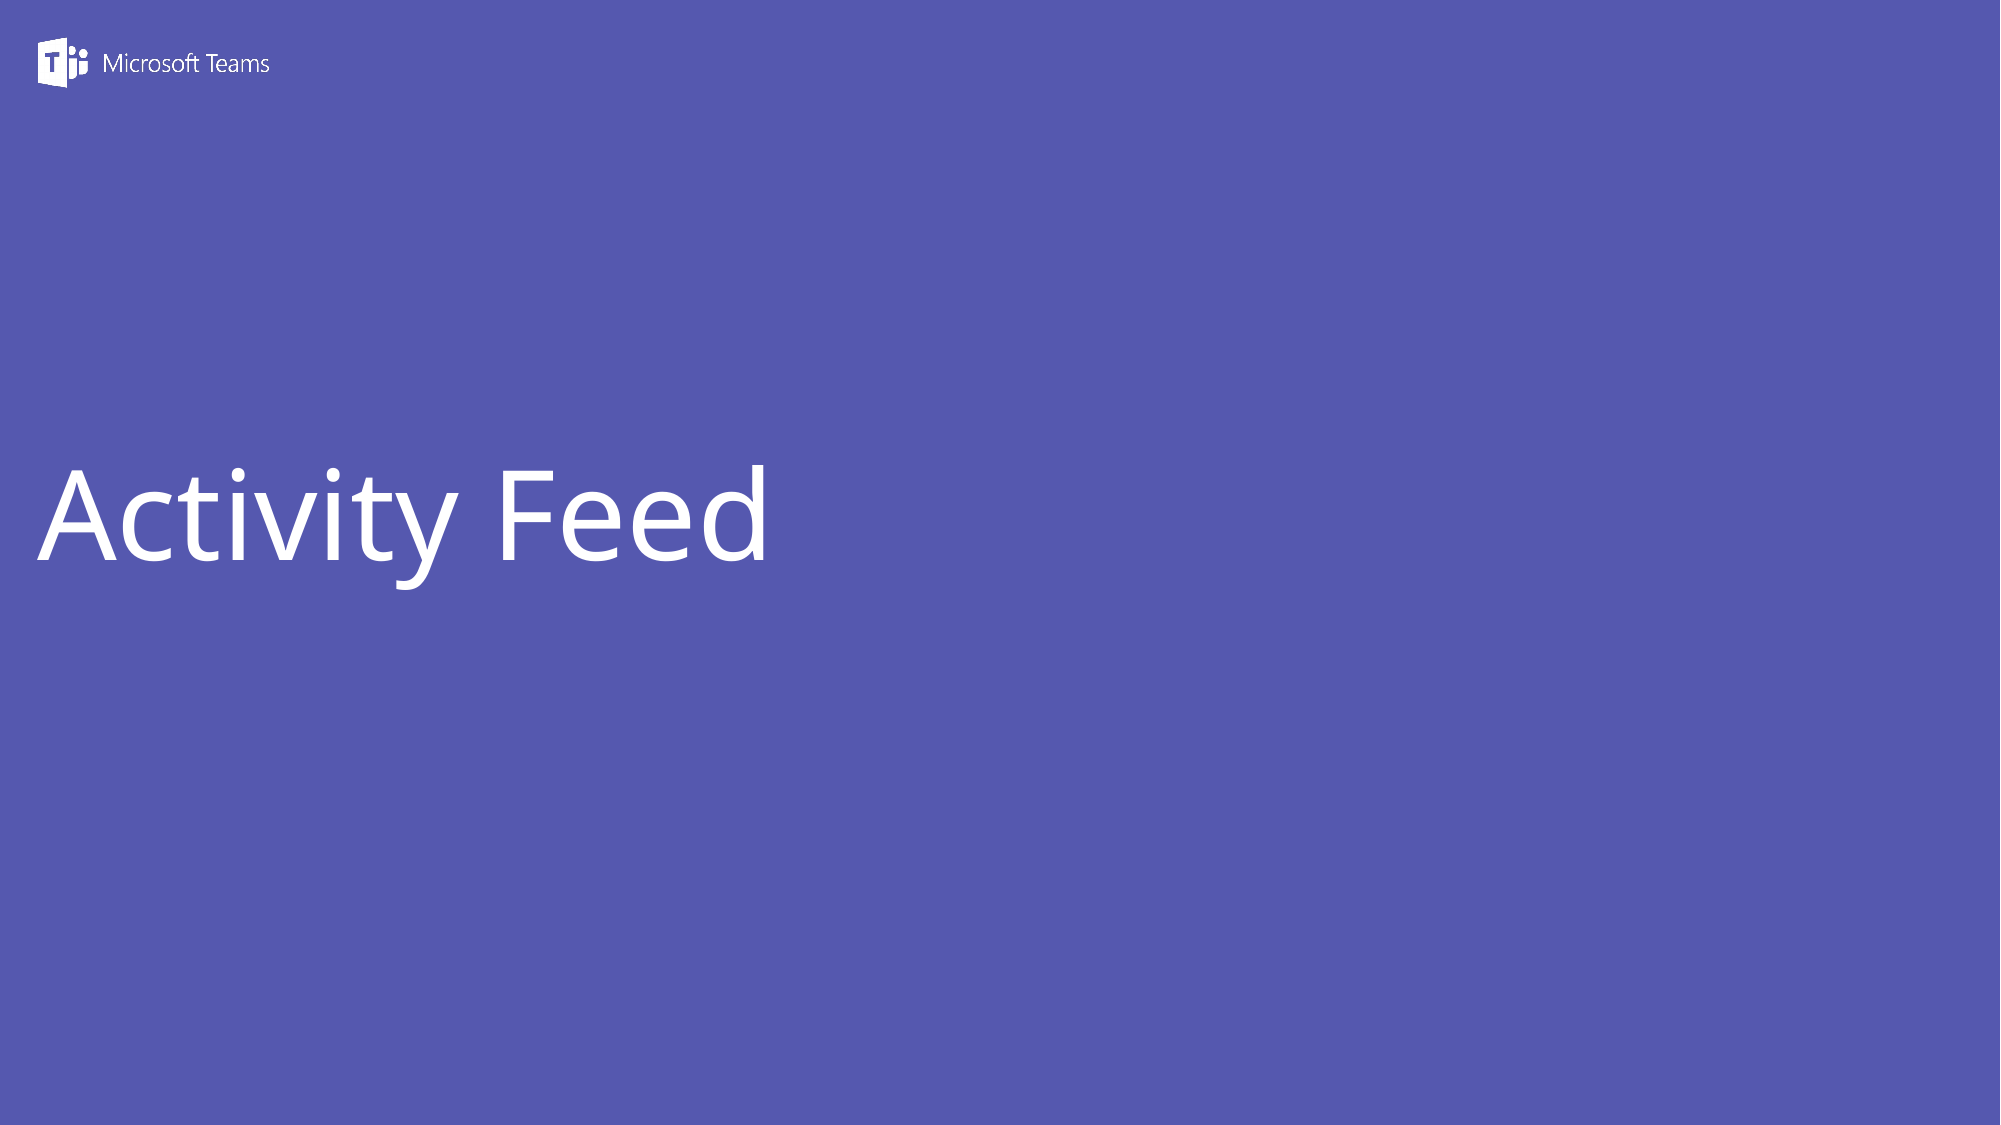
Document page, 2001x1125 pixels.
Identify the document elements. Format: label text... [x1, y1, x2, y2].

title Activity Feed [22, 338, 1638, 596]
picture [24, 24, 283, 101]
